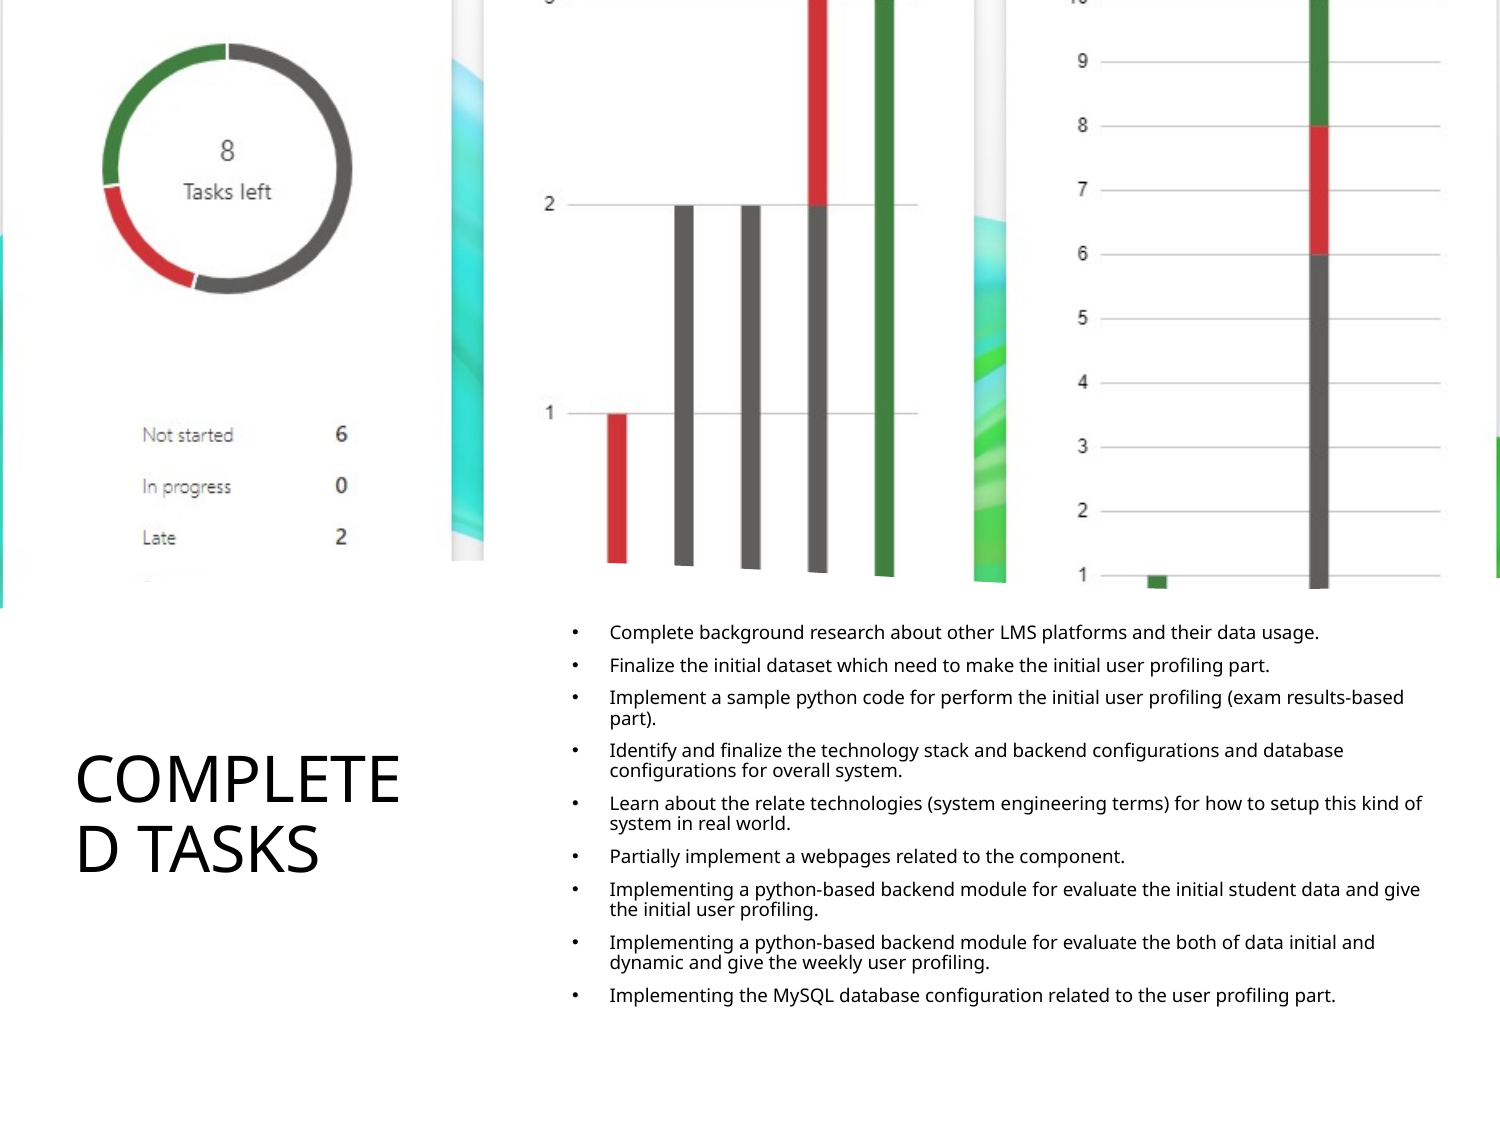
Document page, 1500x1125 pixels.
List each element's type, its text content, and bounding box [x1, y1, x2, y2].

title COMPLETED TASKS [59, 615, 464, 1018]
list Complete background research about other LMS platforms and their data usage. Finalize the initial dataset which need to make the initial user profiling part. Implement a sample python code for perform the initial user profiling (exam results-based part). Identify and finalize the technology stack and backend configurations and database configurations for overall system. Learn about the relate technologies (system engineering terms) for how to setup this kind of system in real world. Partially implement a webpages related to the component. Implementing a python-based backend module for evaluate the initial student data and give the initial user profiling. Implementing a python-based backend module for evaluate the both of data initial and dynamic and give the weekly user profiling. Implementing the MySQL database configuration related to the user profiling part. [519, 615, 1441, 1018]
picture [0, 0, 1500, 610]
